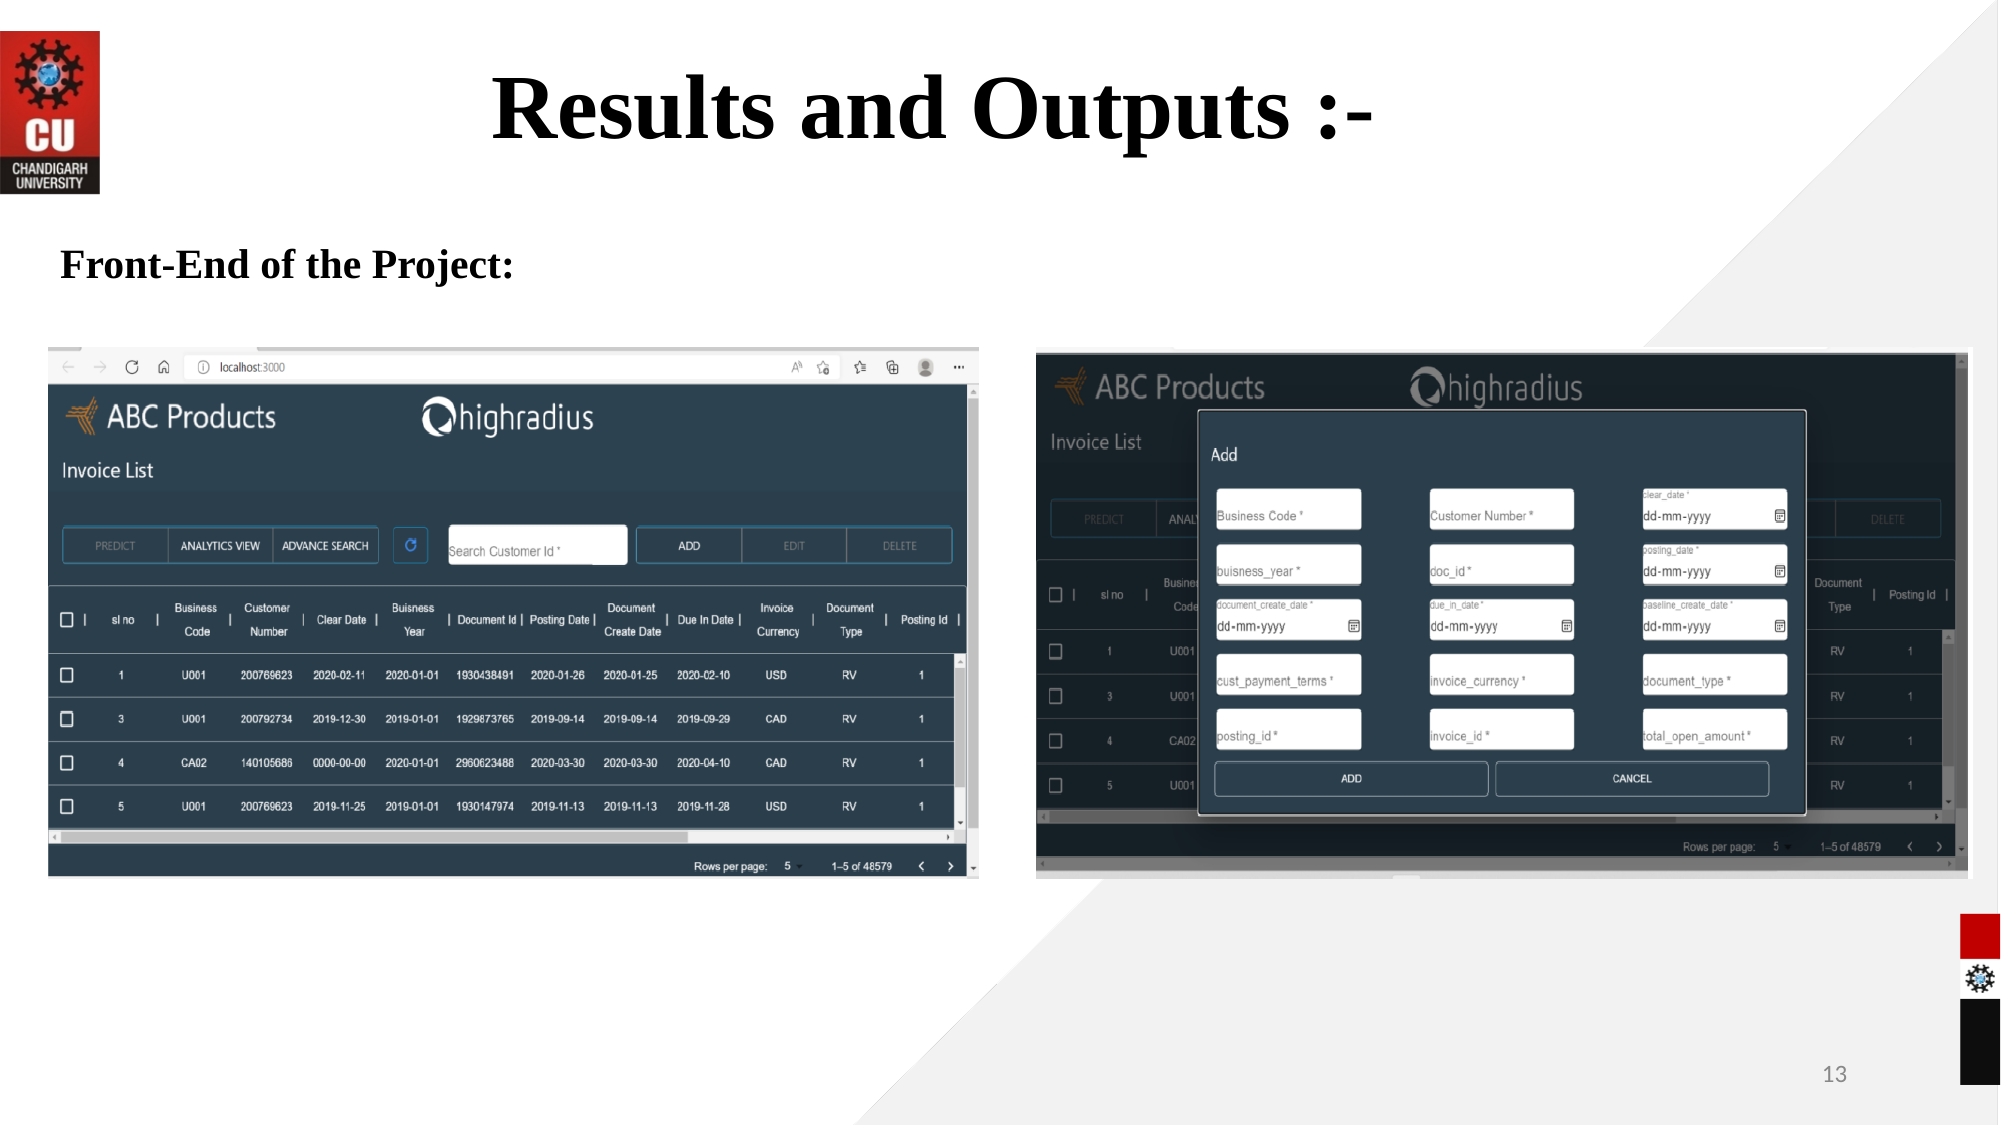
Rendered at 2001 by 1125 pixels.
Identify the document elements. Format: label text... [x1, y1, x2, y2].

list Front-End of the Project: [45, 234, 1779, 992]
picture [0, 0, 2001, 1125]
slide_number 13 [1412, 1042, 1863, 1103]
title Results and Outputs :- [476, 0, 2000, 218]
